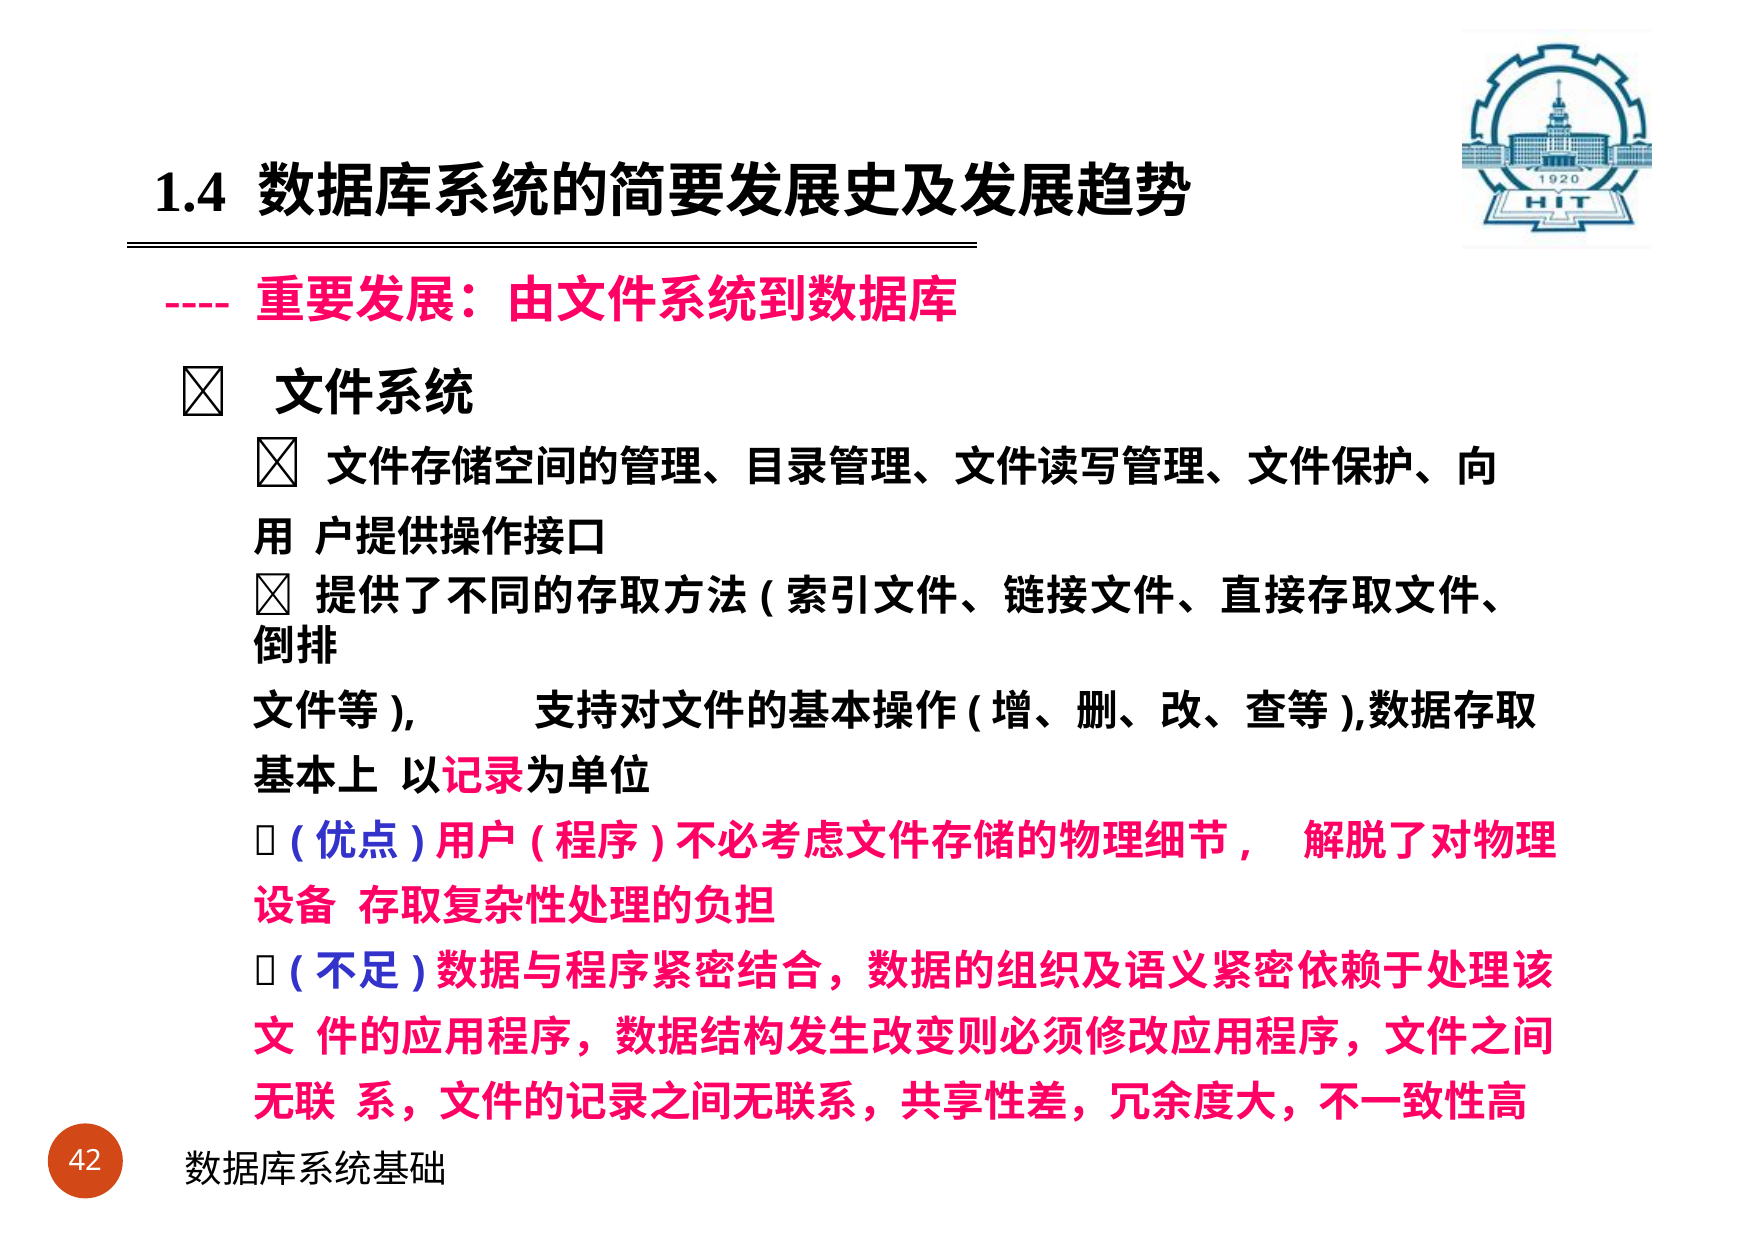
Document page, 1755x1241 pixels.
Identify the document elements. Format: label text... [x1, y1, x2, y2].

picture [1462, 29, 1652, 249]
text_box 1.4 数据库系统的简要发展史及发展趋势 ---- 重要发展：由文件系统到数据库  文件系统  文件存储空间的管理、目录管理、文件读写管理、文件保护、向用 户提供操作接口  提供了不同的存取方法(索引文件、链接文件、直接存取文件、倒排 文件等), 支持对文件的基本操作(增、删、改、查等), 数据存取基本上 以记录为单位  (优点)用户(程序)不必考虑文件存储的物理细节, 解脱了对物理设备 存取复杂性处理的负担  (不足)数据与程序紧密结合，数据的组织及语义紧密依赖于处理该文 件的应用程序，数据结构发生改变则必须修改应用程序，文件之间无联 系，文件的记录之间无联系，共享性差，冗余度大，不一致性高 [151, 152, 1566, 1125]
